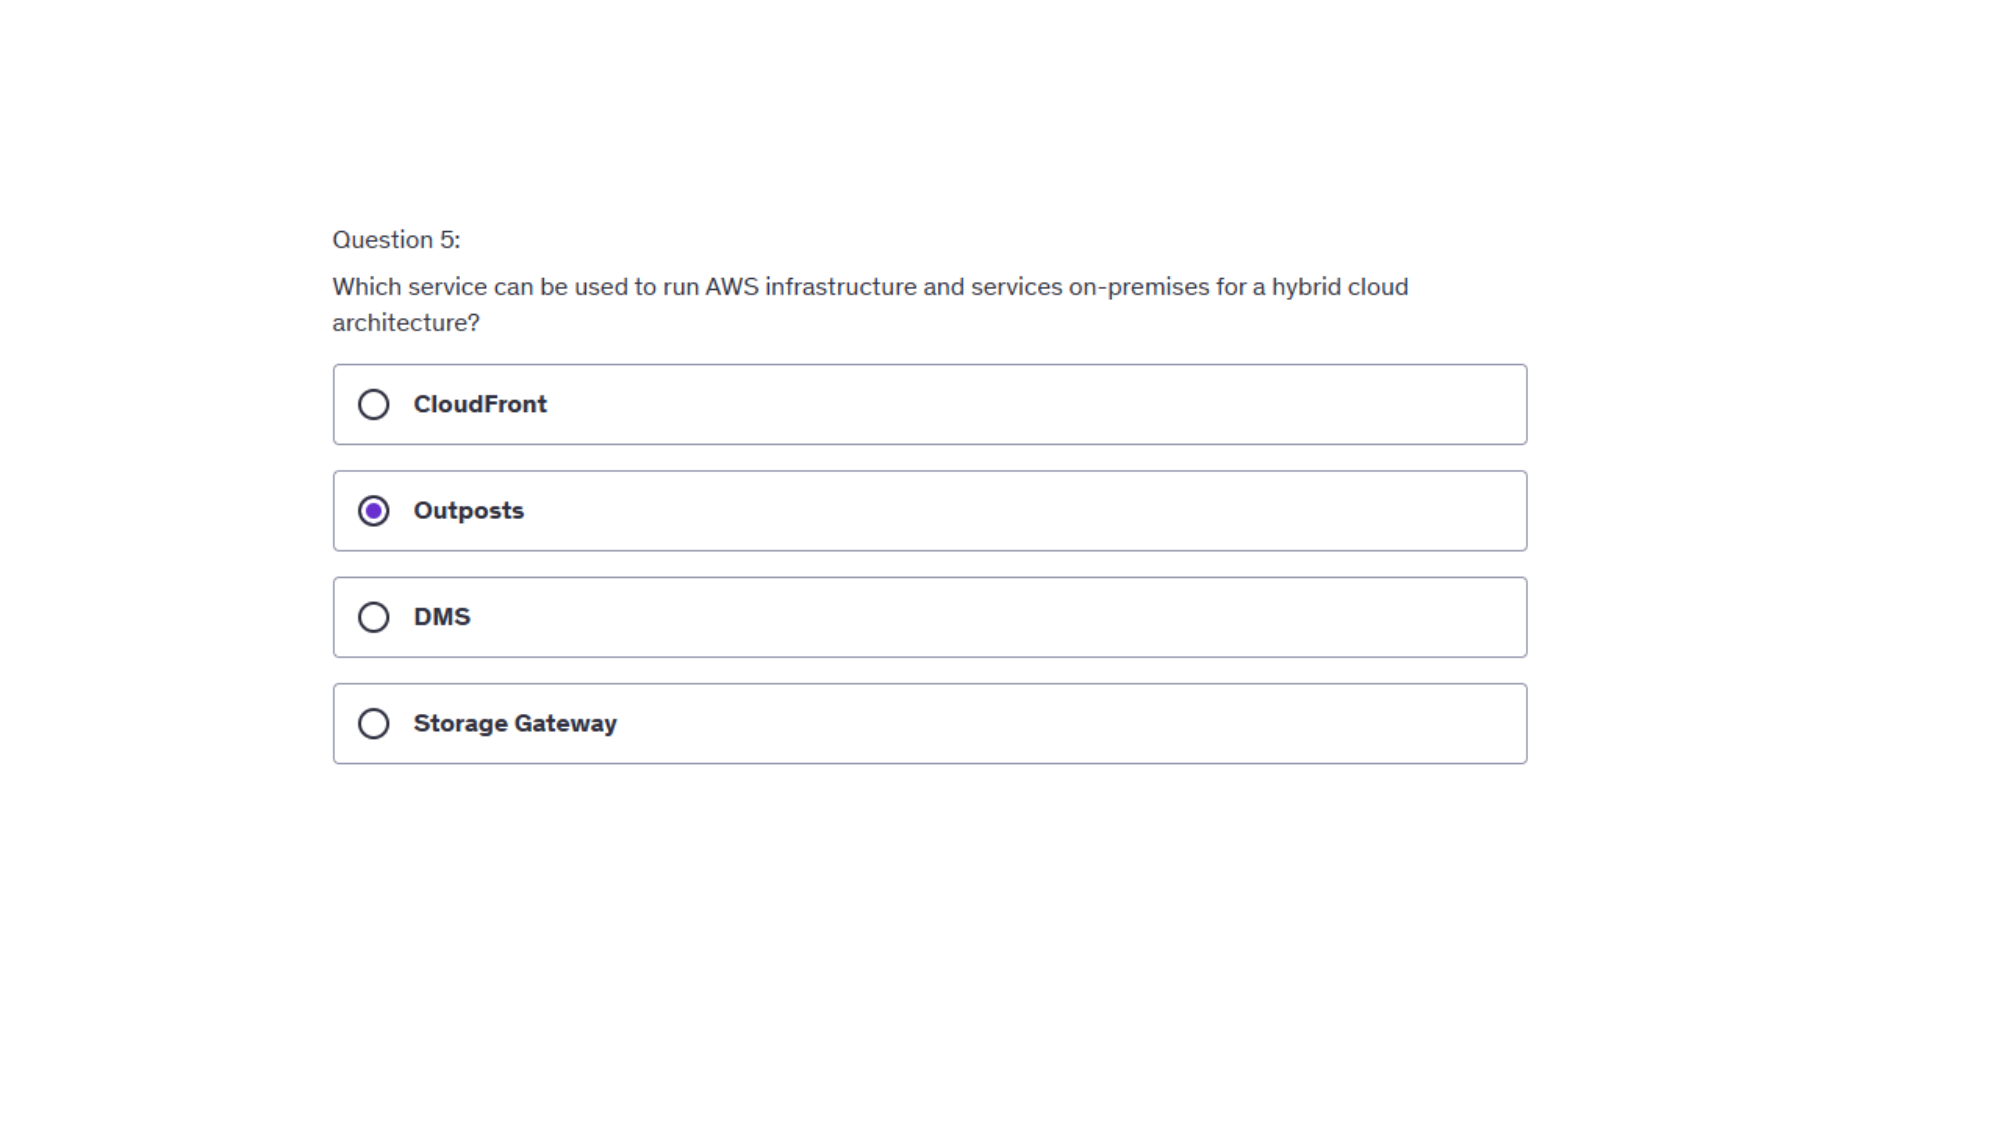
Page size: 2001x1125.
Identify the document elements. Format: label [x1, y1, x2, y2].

picture [288, 181, 1711, 943]
